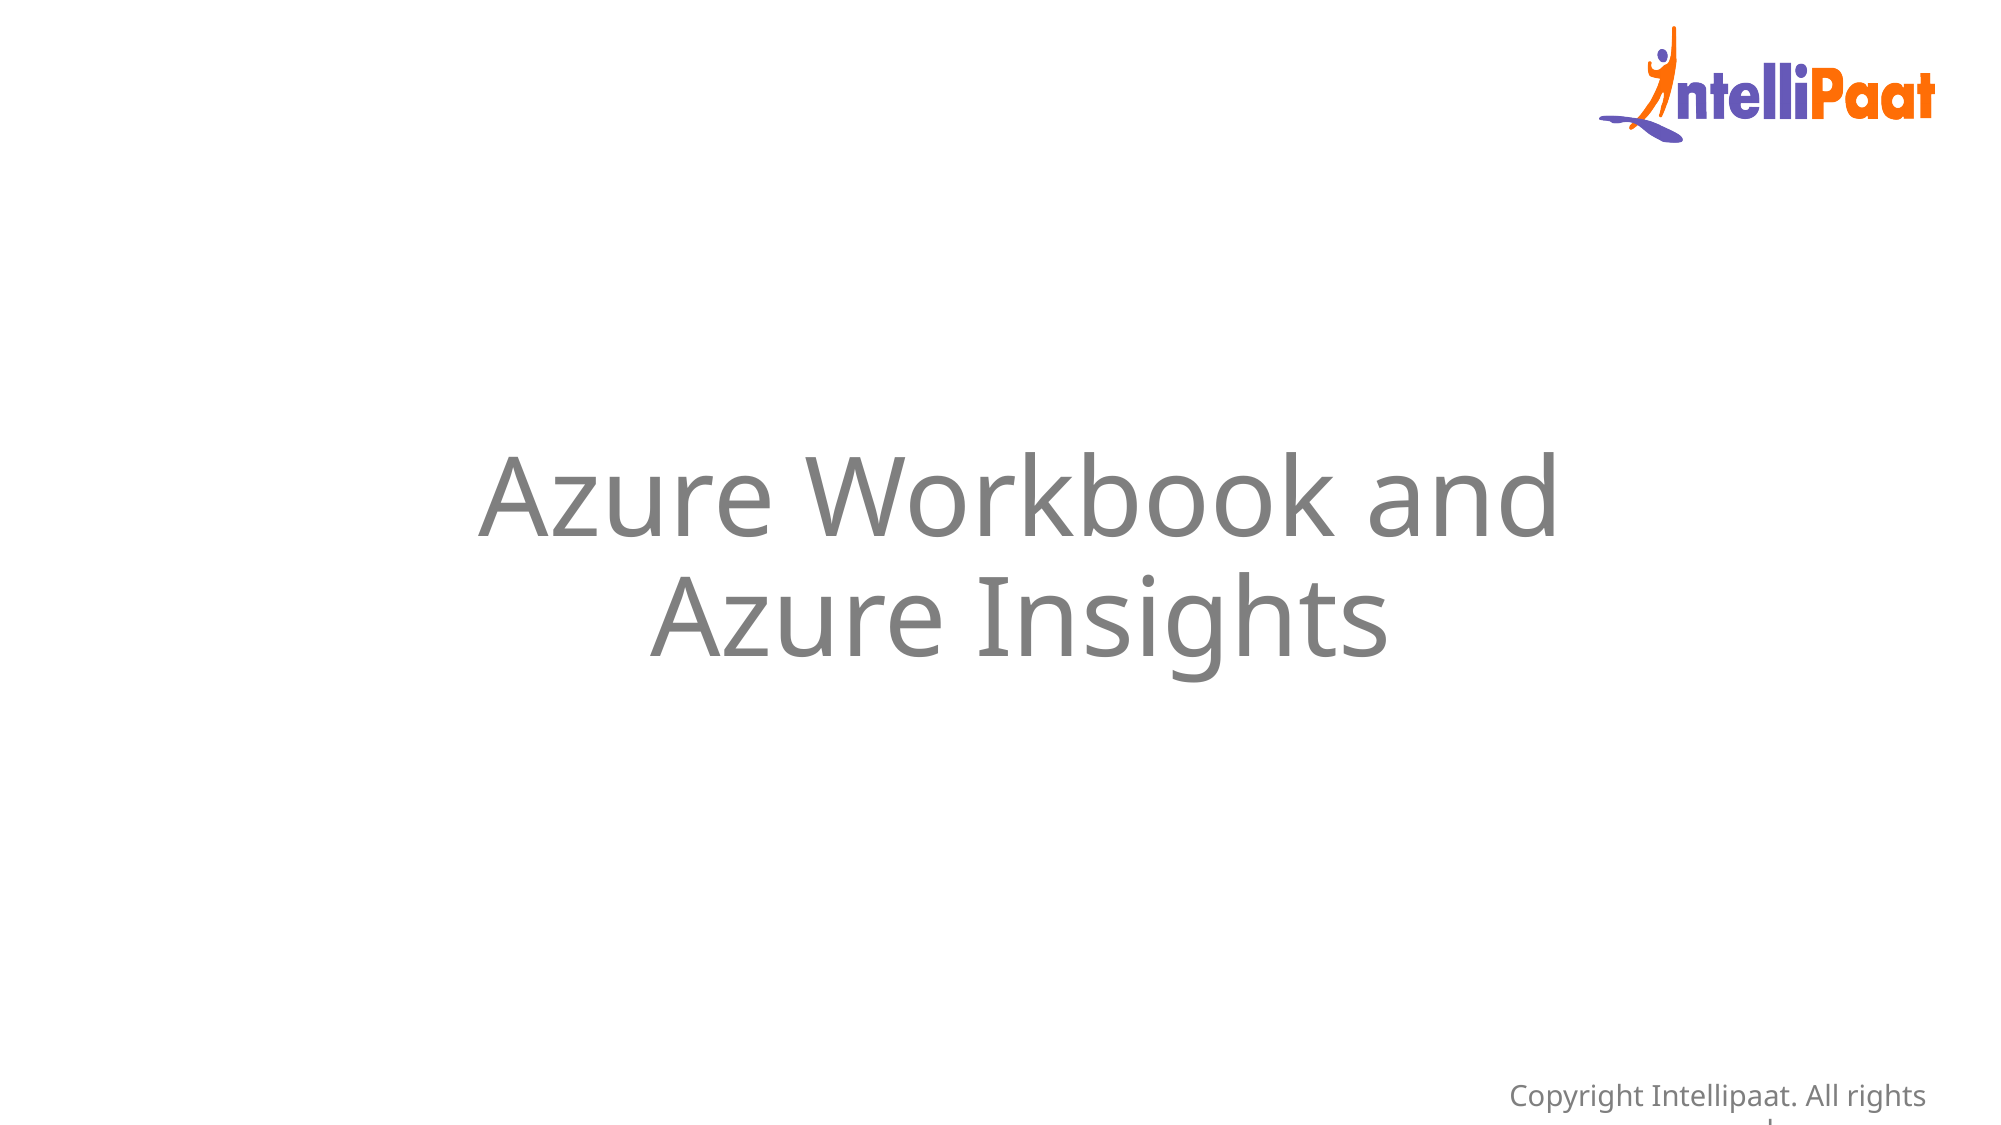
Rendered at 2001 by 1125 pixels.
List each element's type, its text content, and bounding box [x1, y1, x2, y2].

list Azure Workbook and Azure Insights [438, 383, 1625, 739]
picture [1599, 26, 1935, 143]
